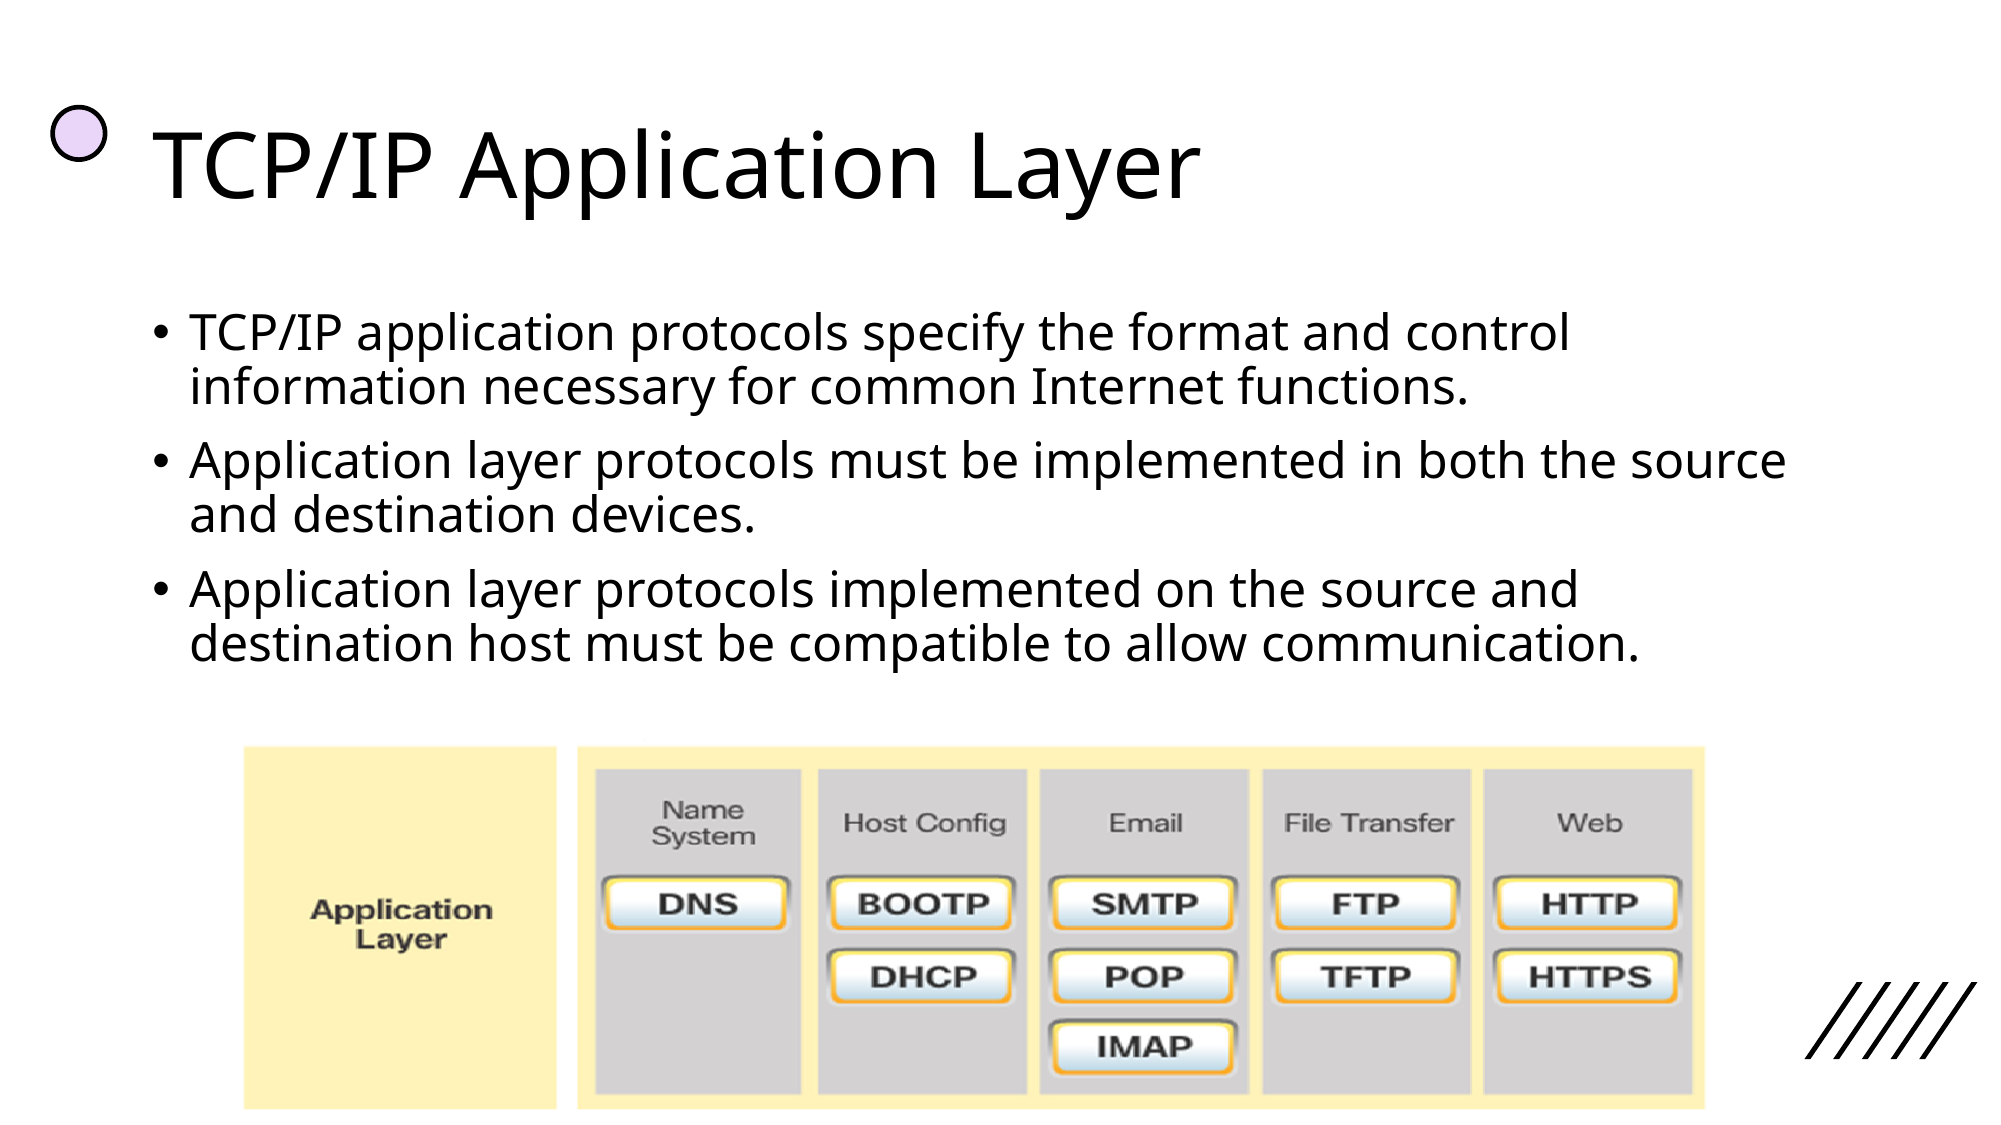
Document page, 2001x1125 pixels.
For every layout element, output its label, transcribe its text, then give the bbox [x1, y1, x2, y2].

picture [243, 738, 1707, 1111]
title TCP/IP Application Layer [137, 59, 1863, 278]
list TCP/IP application protocols specify the format and control information necessary for common Internet functions. Application layer protocols must be implemented in both the source and destination devices. Application layer protocols implemented on the source and destination host must be compatible to allow communication. [137, 299, 1863, 1014]
